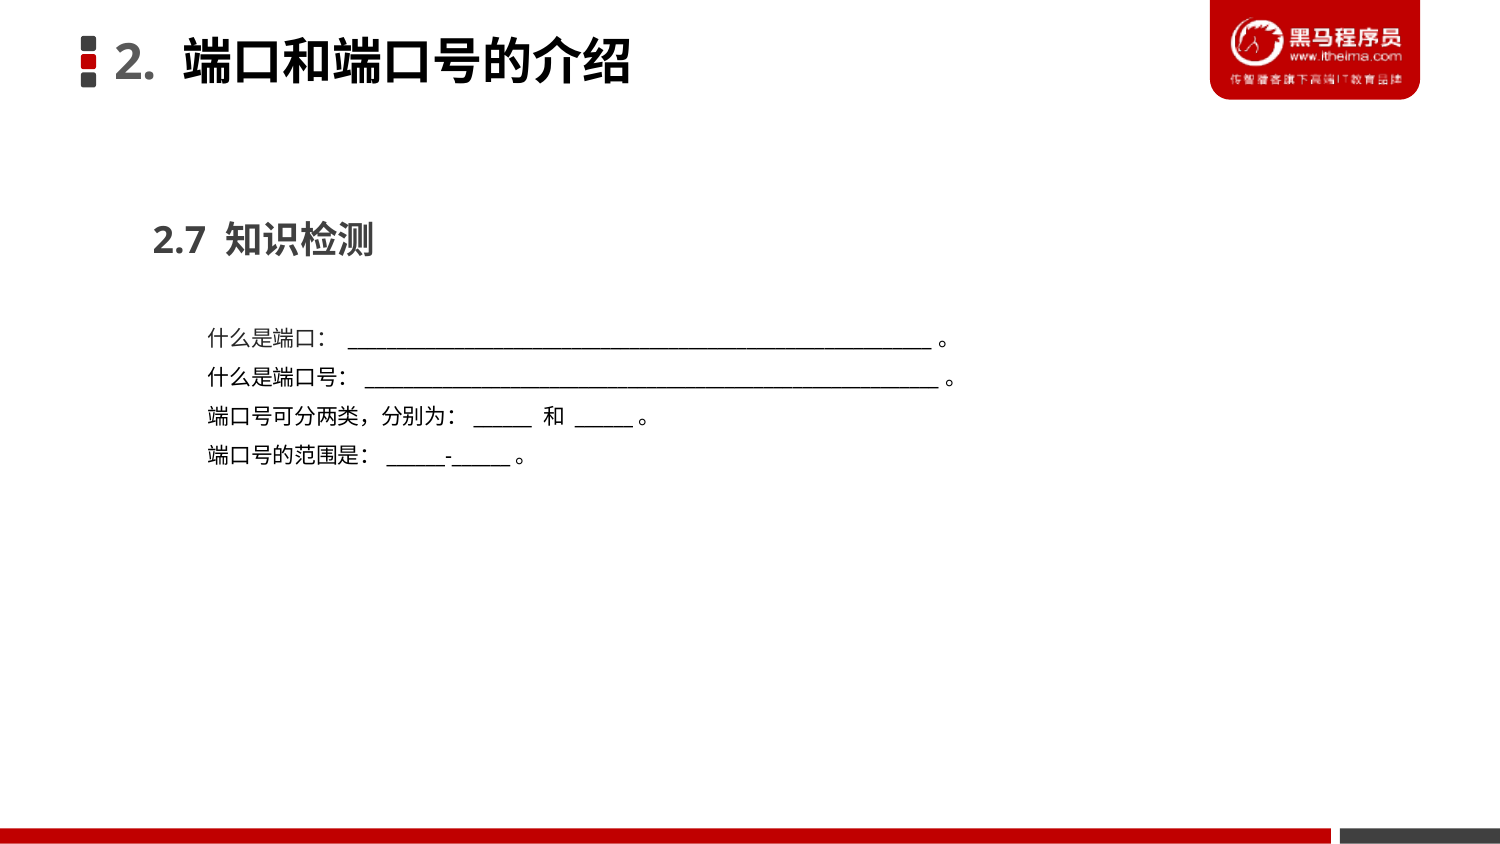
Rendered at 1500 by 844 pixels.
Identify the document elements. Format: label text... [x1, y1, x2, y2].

text_box 2.7 知识检测 [138, 185, 715, 268]
picture [1212, 8, 1421, 94]
text_box 什么是端口： ____________________________________________________________。 什么是端口号：___________________________________________________________。 端口号可分两类，分别为：______ 和 ______。 端口号的范围是：______-______。 [192, 303, 1500, 476]
text_box 2. 端口和端口号的介绍 [103, 0, 987, 130]
